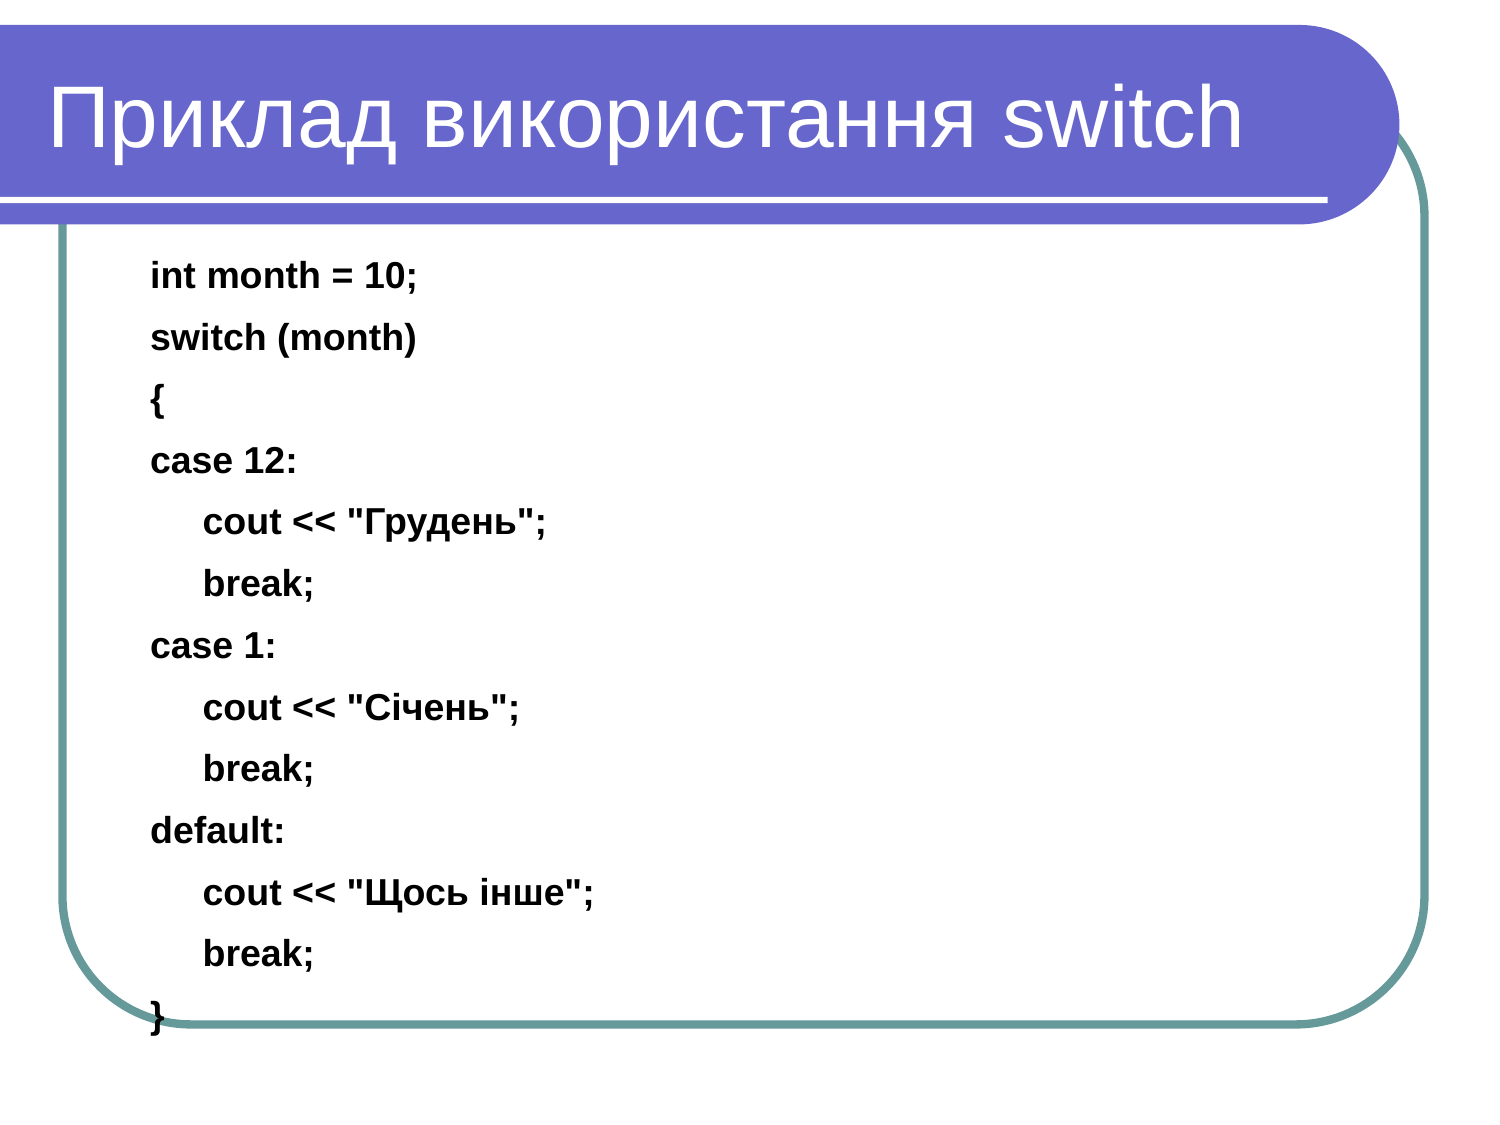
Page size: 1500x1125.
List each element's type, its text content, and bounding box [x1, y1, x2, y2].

list int month = 10; switch (month) { case 12: cout << "Грудень"; break; case 1: cout << "Січень"; break; default: cout << "Щось інше"; break; } [134, 243, 1436, 969]
title Приклад використання switch [31, 37, 1347, 188]
